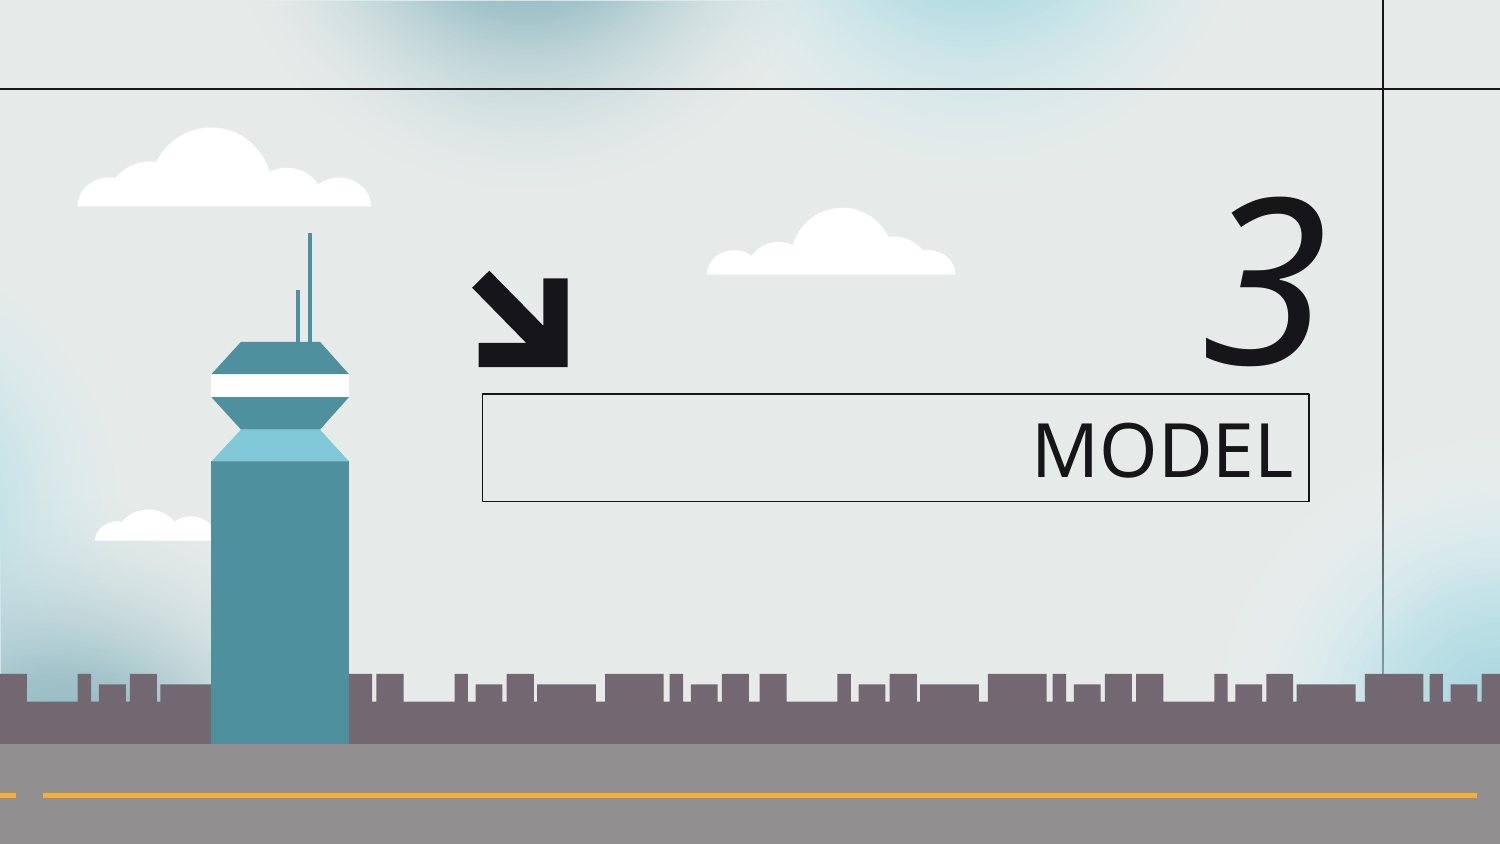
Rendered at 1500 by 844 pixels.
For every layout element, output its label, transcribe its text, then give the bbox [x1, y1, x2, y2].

text_box [472, 270, 568, 368]
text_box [211, 232, 350, 745]
title 3 [975, 183, 1344, 360]
title MODEL [482, 393, 1310, 502]
